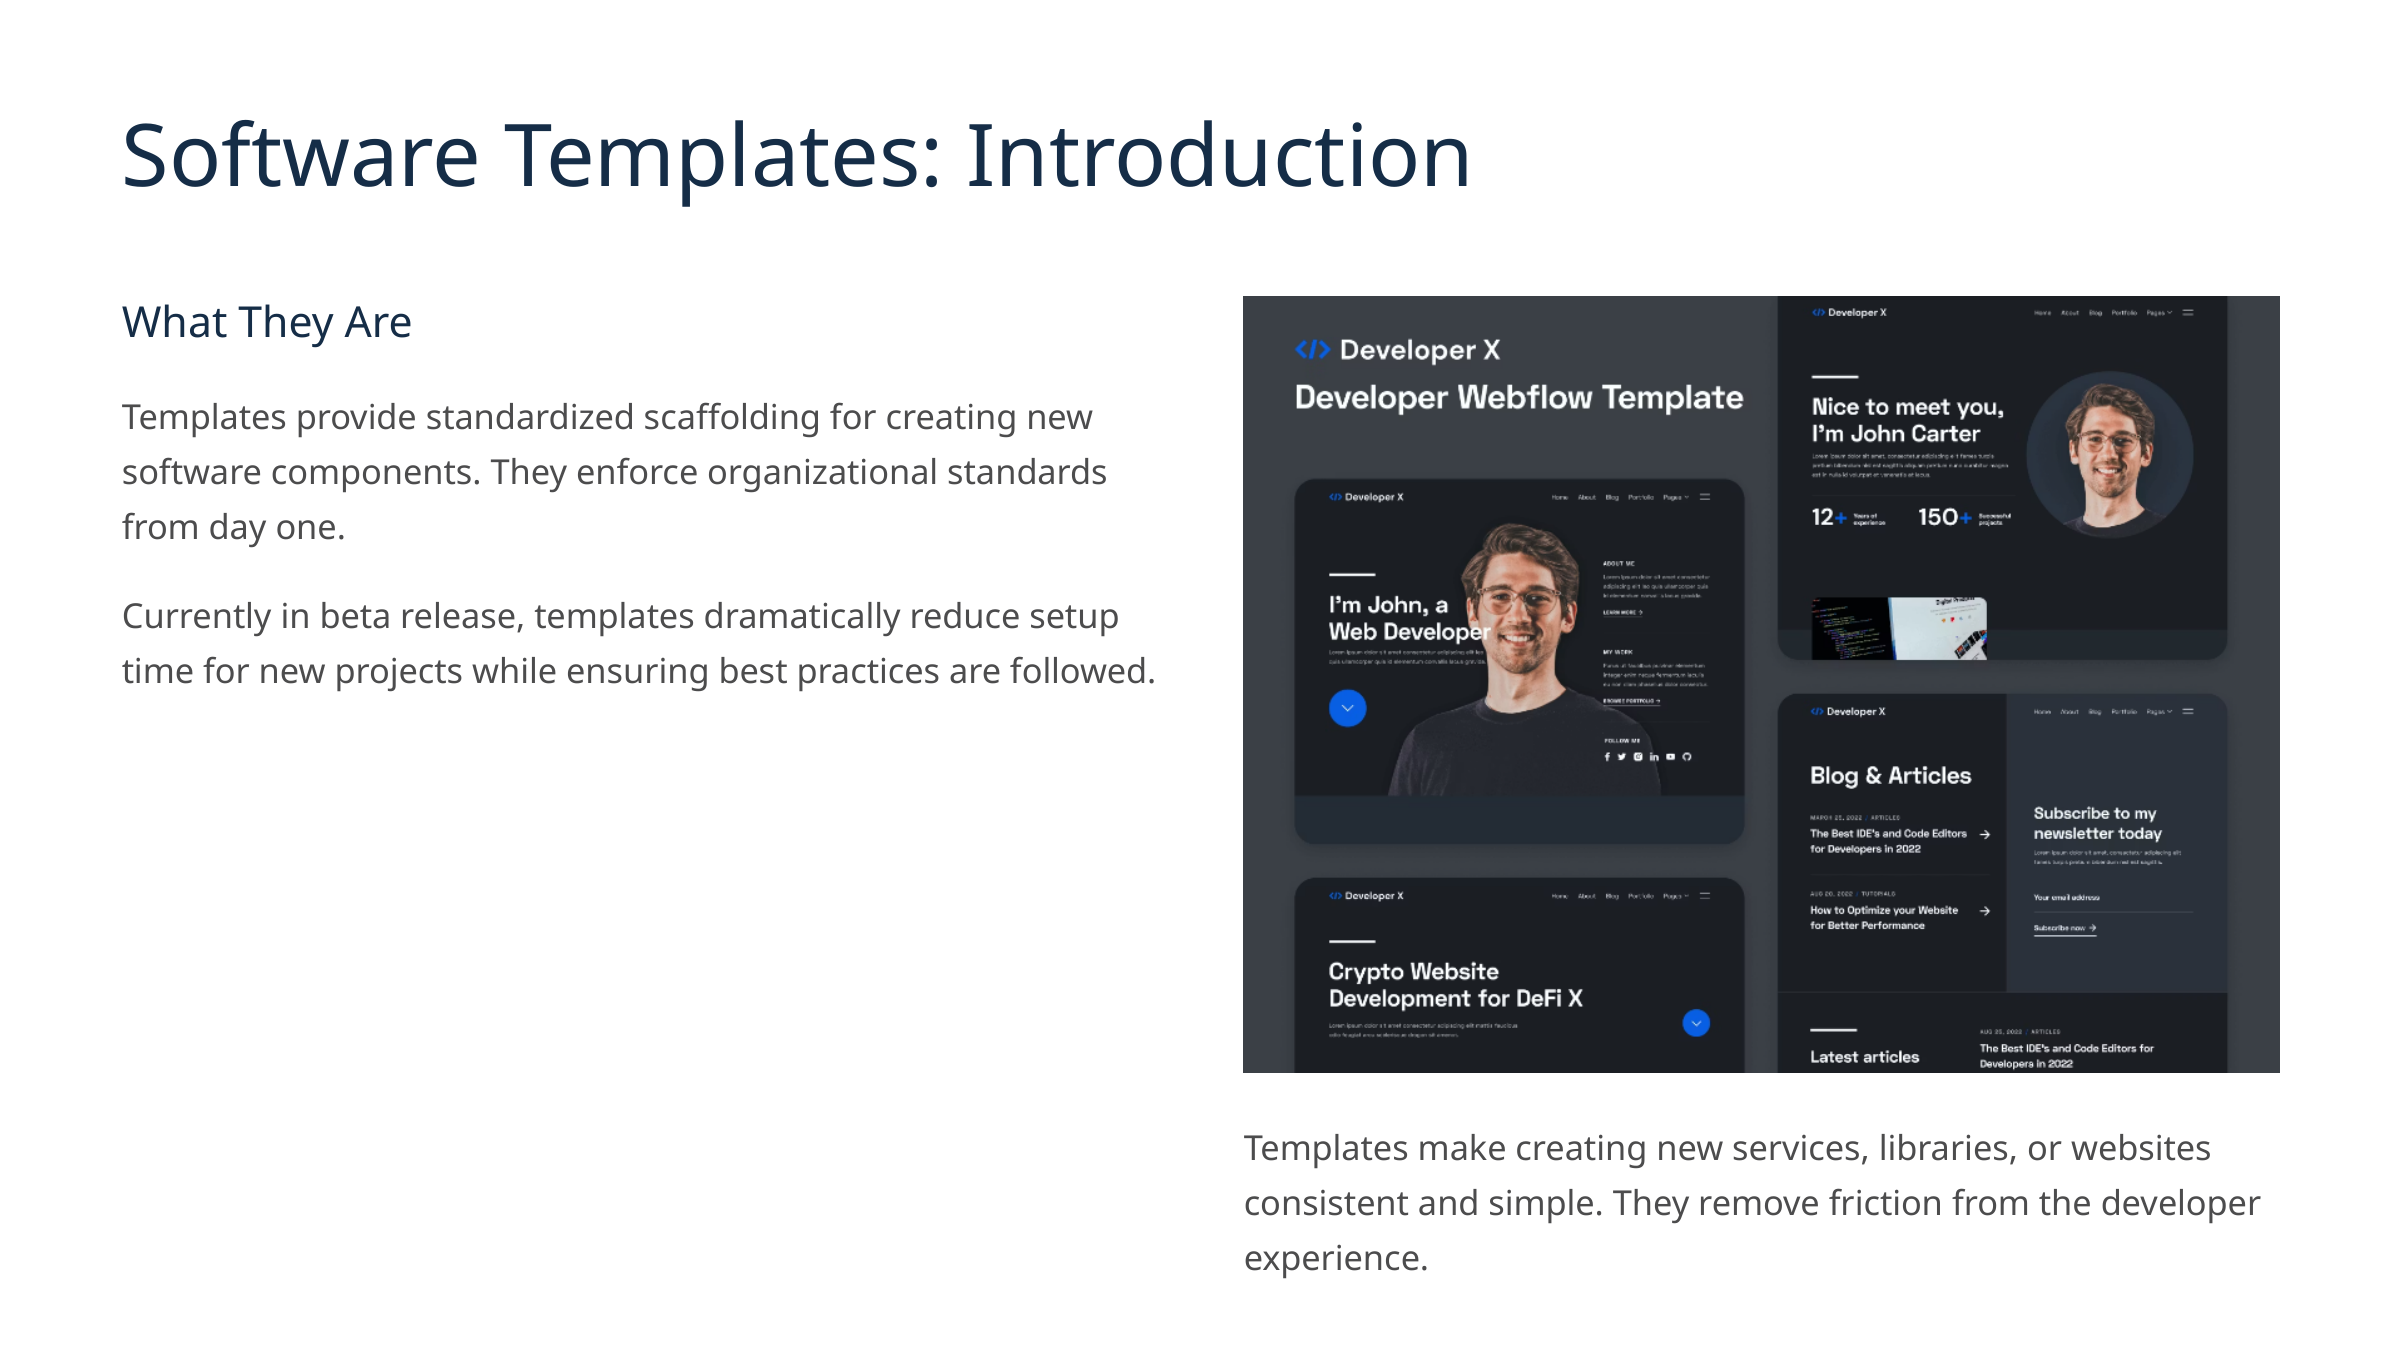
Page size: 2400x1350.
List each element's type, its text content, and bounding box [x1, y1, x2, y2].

text_box Templates provide standardized scaffolding for creating new software components. They enforce organizational standards from day one. [121, 381, 1158, 549]
text_box Templates make creating new services, libraries, or websites consistent and simple. They remove friction from the developer experience. [1243, 1111, 2280, 1280]
picture [1243, 296, 2280, 1073]
text_box What They Are [121, 291, 558, 347]
text_box Software Templates: Introduction [121, 95, 1342, 205]
text_box Currently in beta release, templates dramatically reduce setup time for new projects while ensuring best practices are followed. [121, 579, 1158, 692]
